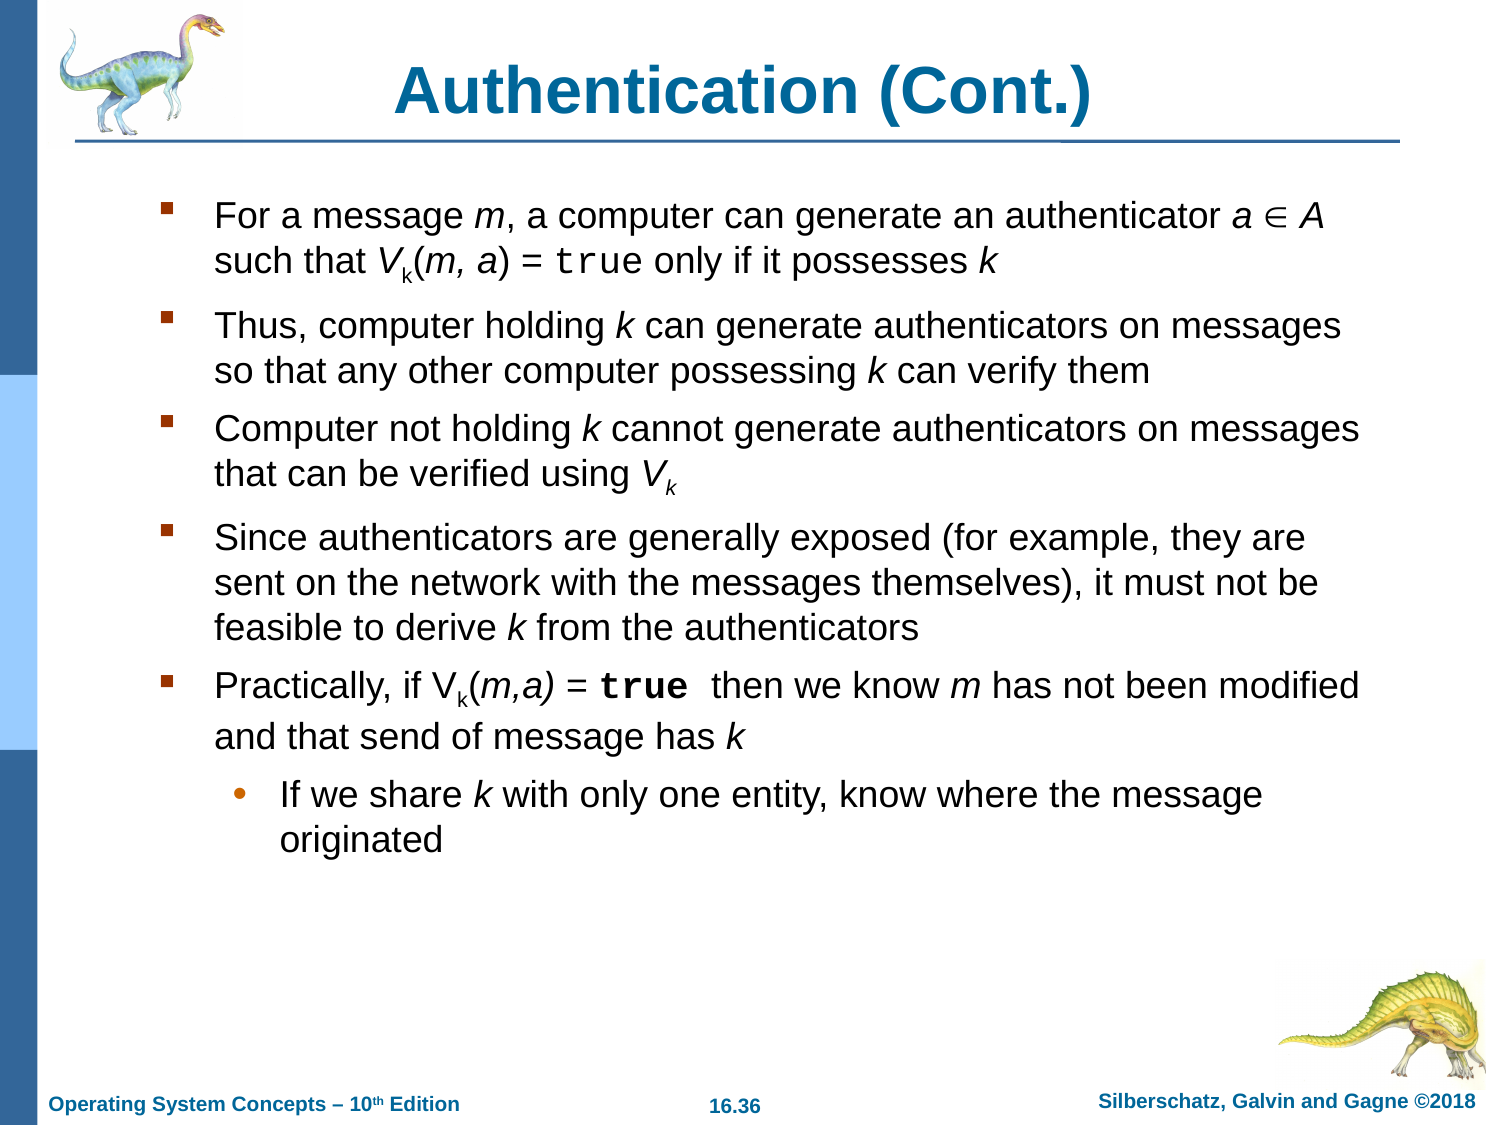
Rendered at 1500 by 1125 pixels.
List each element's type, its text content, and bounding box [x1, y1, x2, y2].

picture [1275, 959, 1486, 1090]
list For a message m, a computer can generate an authenticator a  A such that Vk(m, a) = true only if it possesses k Thus, computer holding k can generate authenticators on messages so that any other computer possessing k can verify them Computer not holding k cannot generate authenticators on messages that can be verified using Vk Since authenticators are generally exposed (for example, they are sent on the network with the messages themselves), it must not be feasible to derive k from the authenticators Practically, if Vk(m,a) = true then we know m has not been modified and that send of message has k If we share k with only one entity, know where the message originated [142, 183, 1389, 983]
title Authentication (Cont.) [68, 40, 1419, 135]
picture [46, 0, 243, 149]
